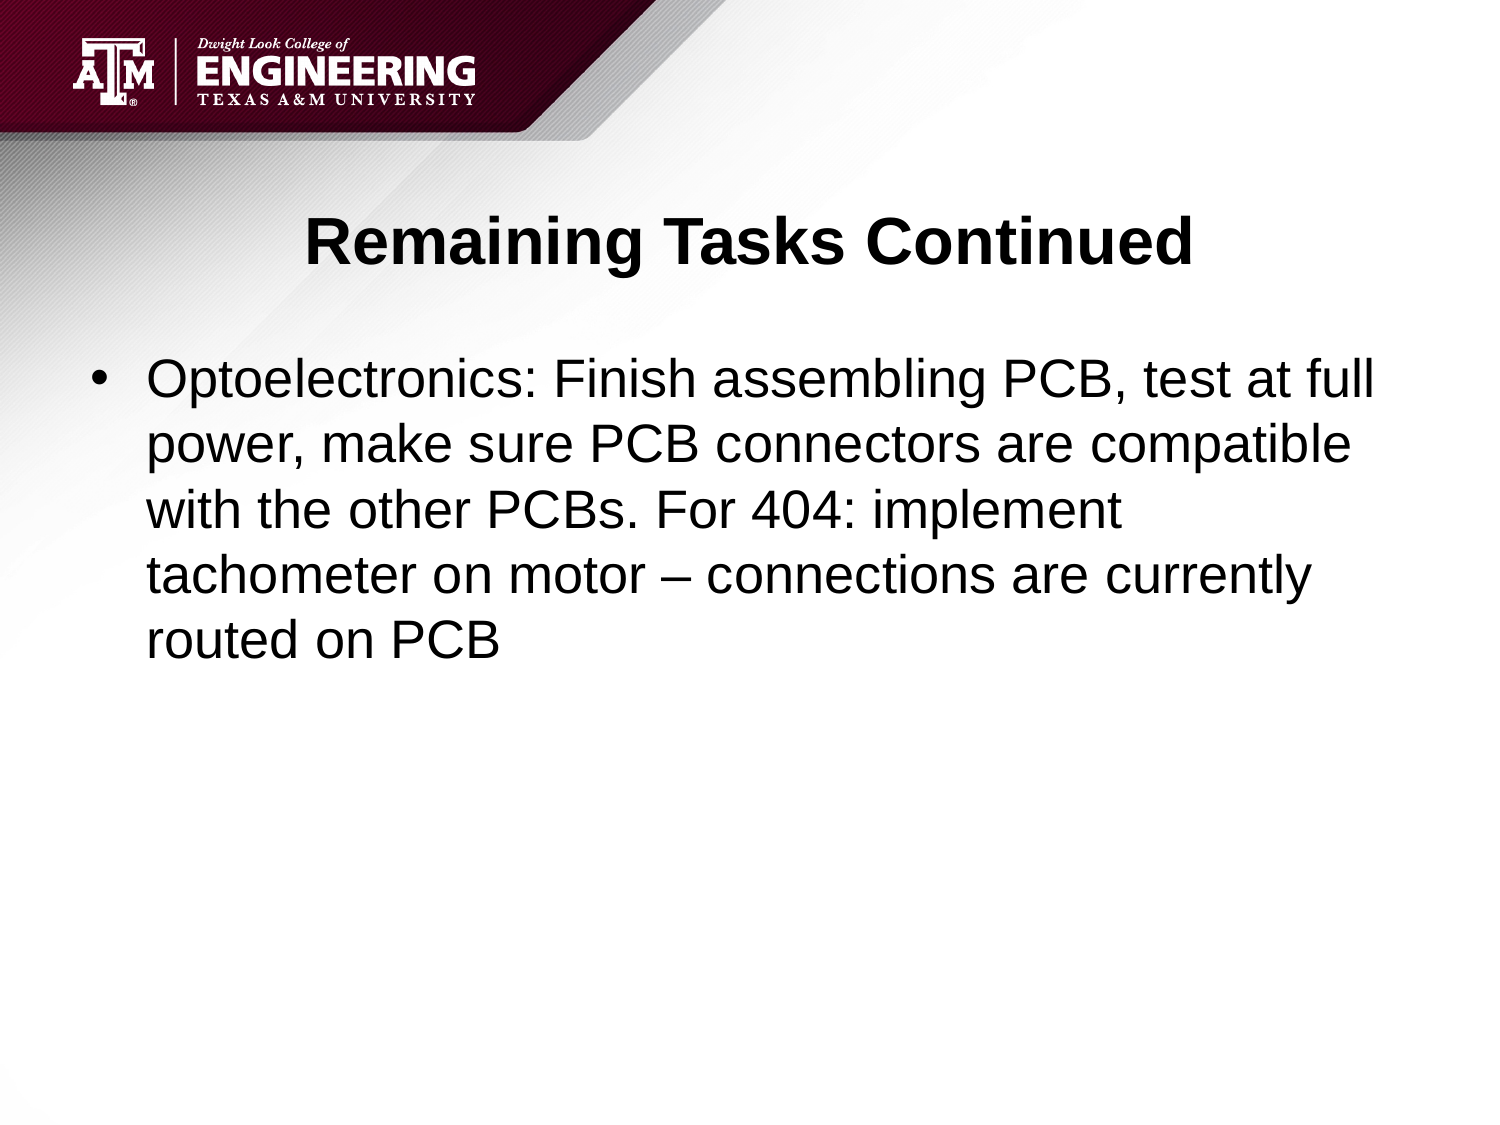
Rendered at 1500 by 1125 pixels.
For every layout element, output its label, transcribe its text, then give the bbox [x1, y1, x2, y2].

picture [0, 0, 1500, 1125]
title Remaining Tasks Continued [75, 172, 1425, 304]
list Optoelectronics: Finish assembling PCB, test at full power, make sure PCB connectors are compatible with the other PCBs. For 404: implement tachometer on motor – connections are currently routed on PCB [75, 336, 1425, 1005]
